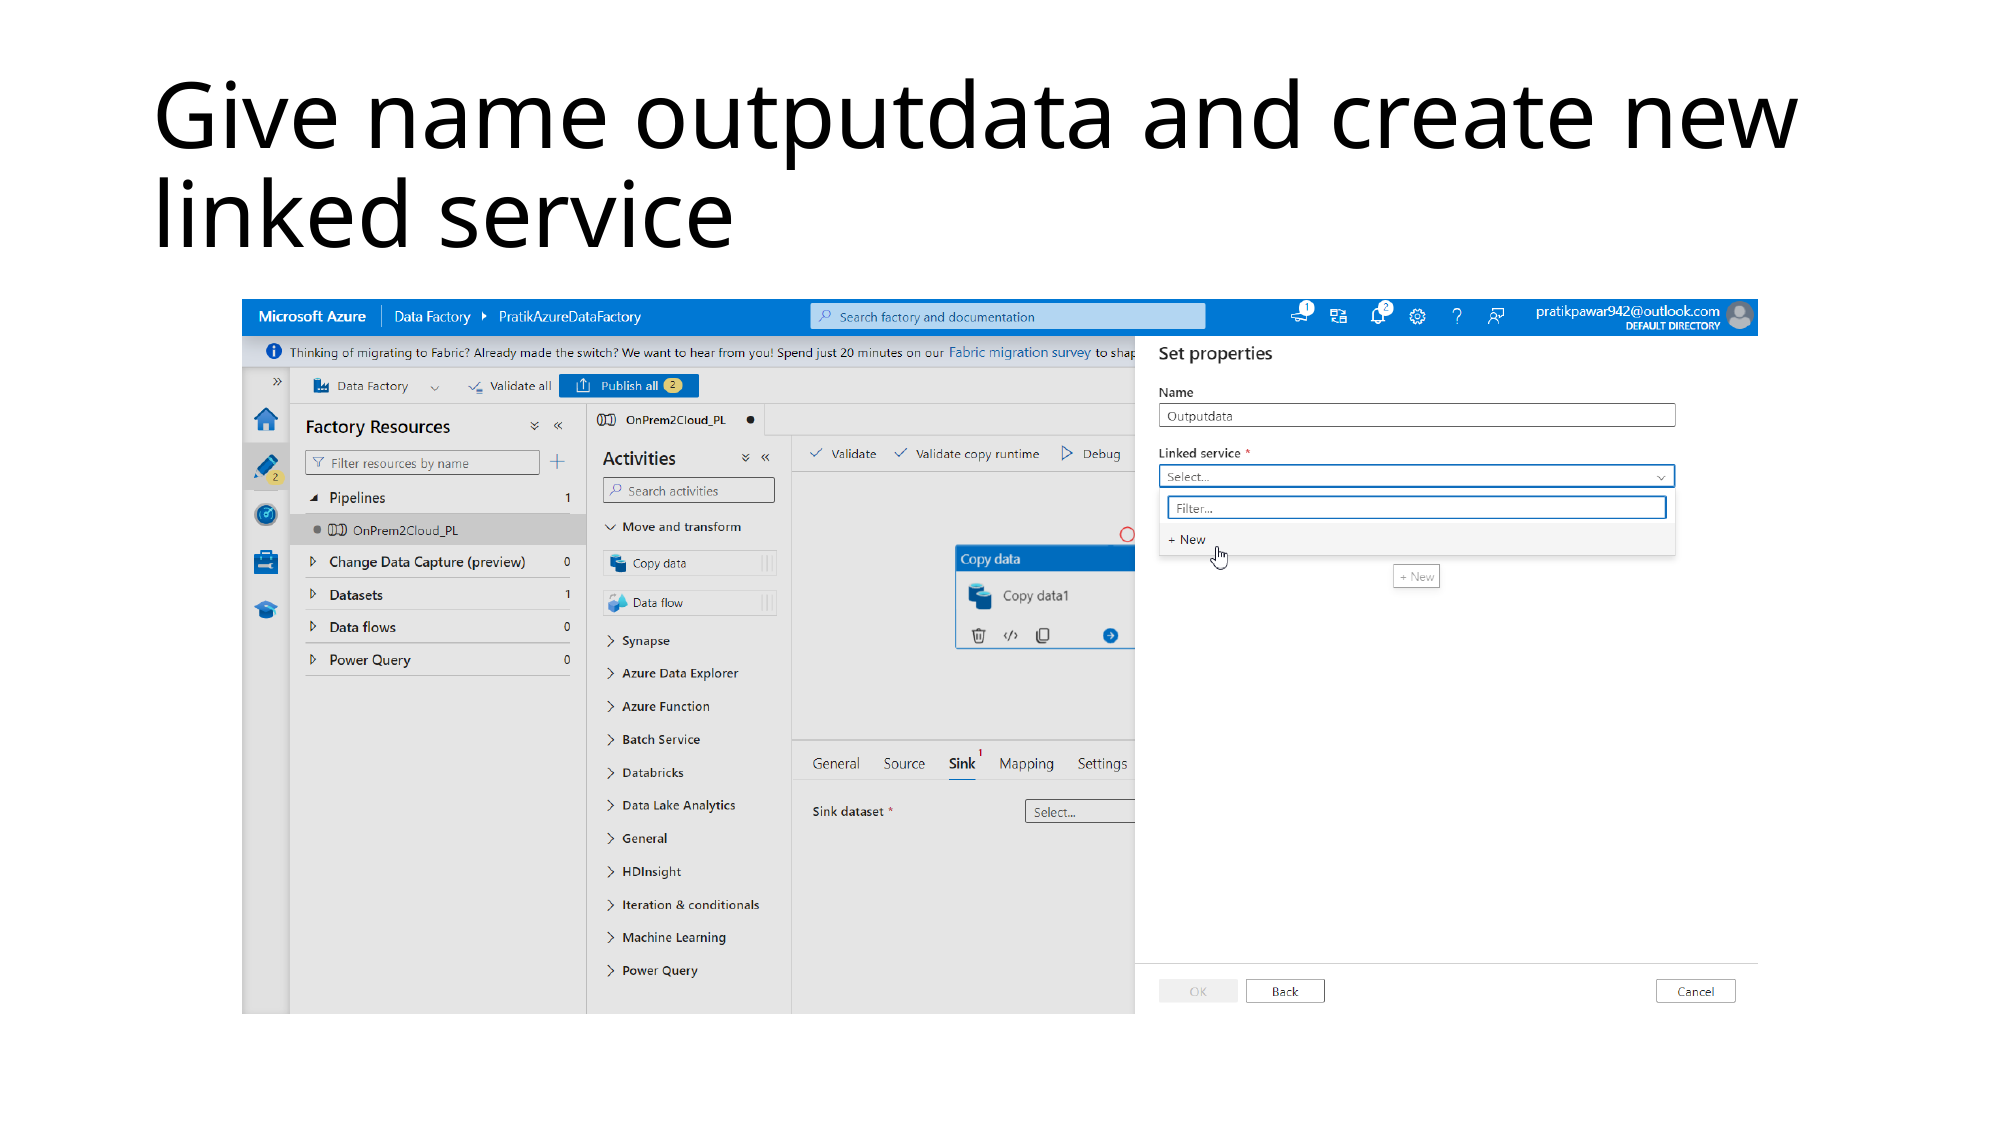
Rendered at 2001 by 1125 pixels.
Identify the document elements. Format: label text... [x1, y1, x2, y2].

title Give name outputdata and create new linked service [137, 59, 1863, 278]
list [242, 299, 1758, 1014]
